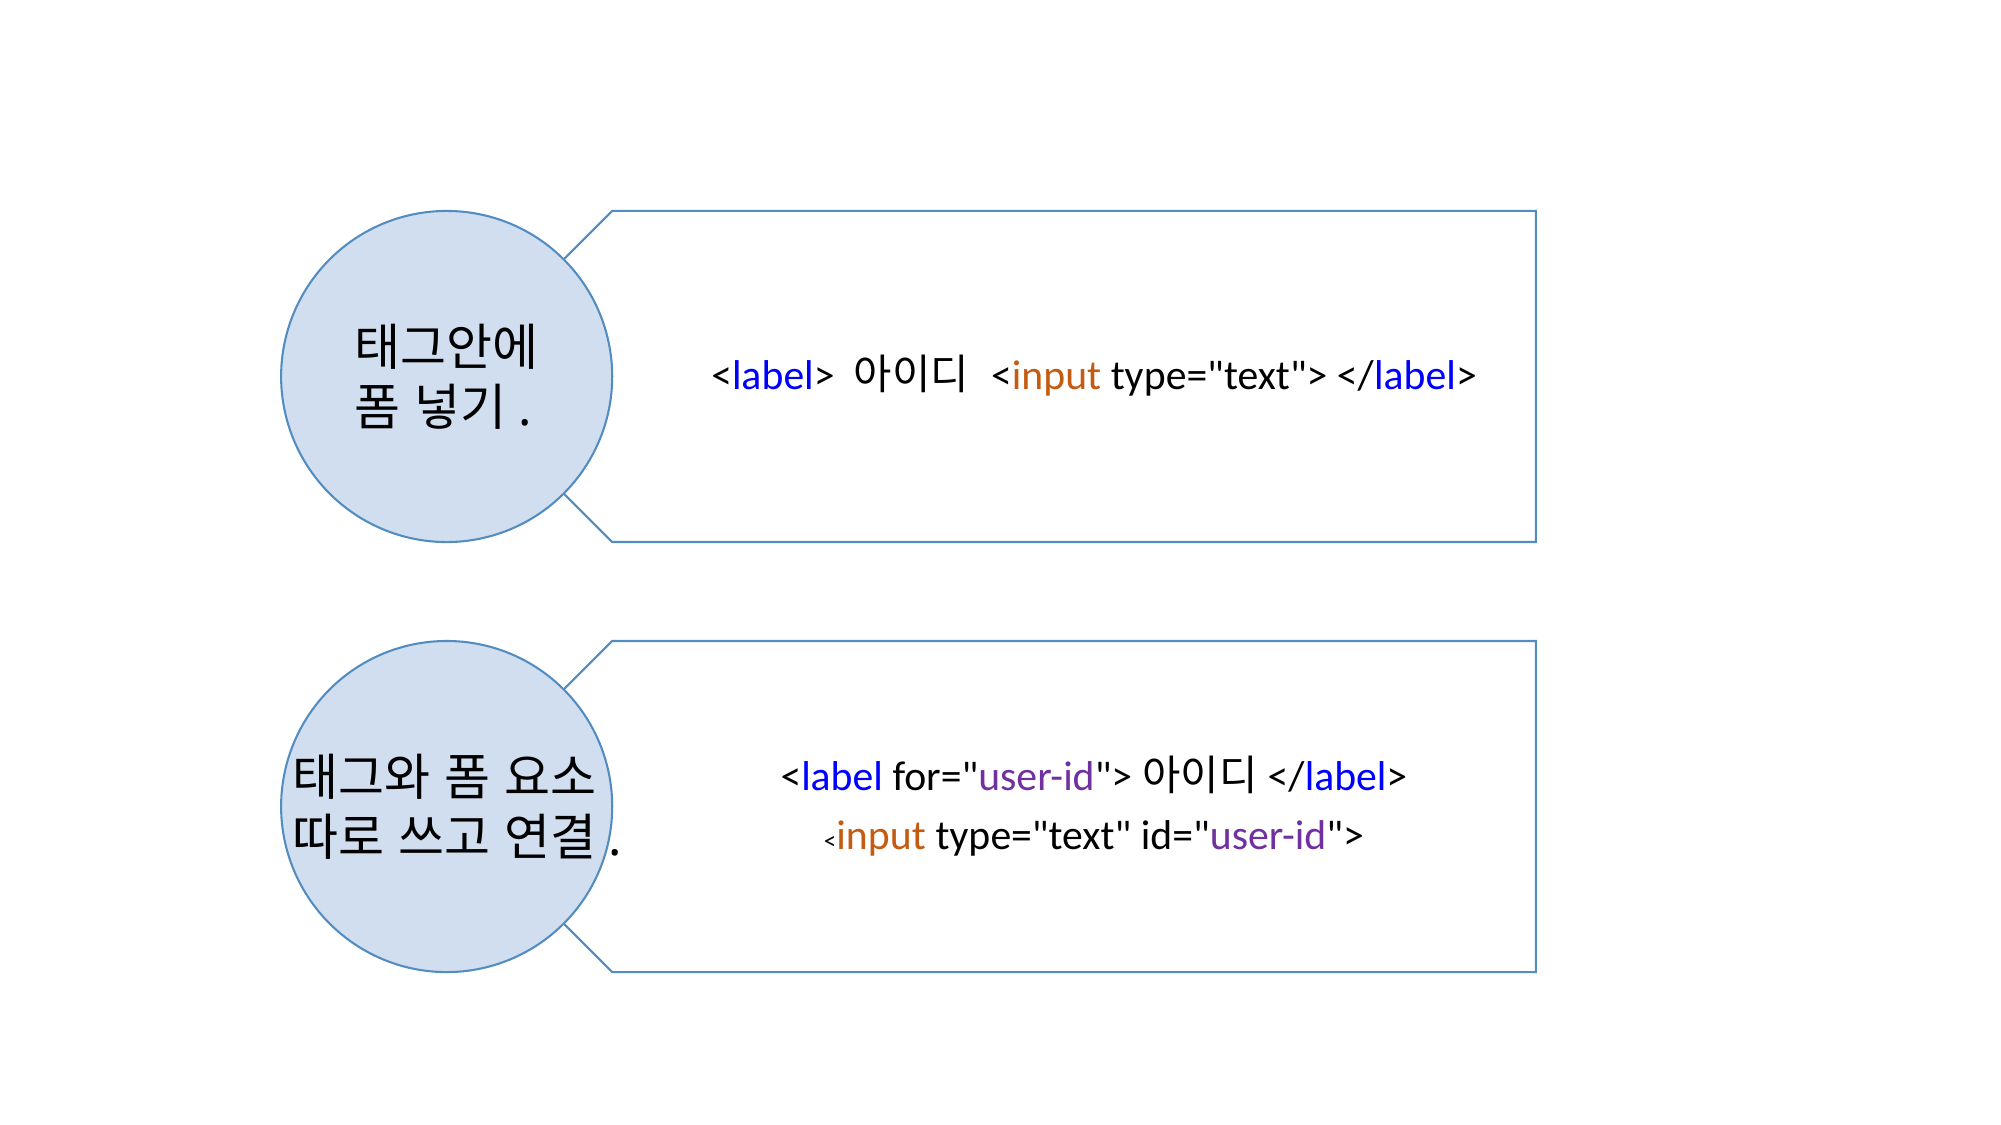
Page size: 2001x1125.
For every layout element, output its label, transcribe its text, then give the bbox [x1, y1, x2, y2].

text_box 태그와 폼 요소 따로 쓰고 연결. [277, 738, 281, 874]
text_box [281, 210, 1536, 973]
